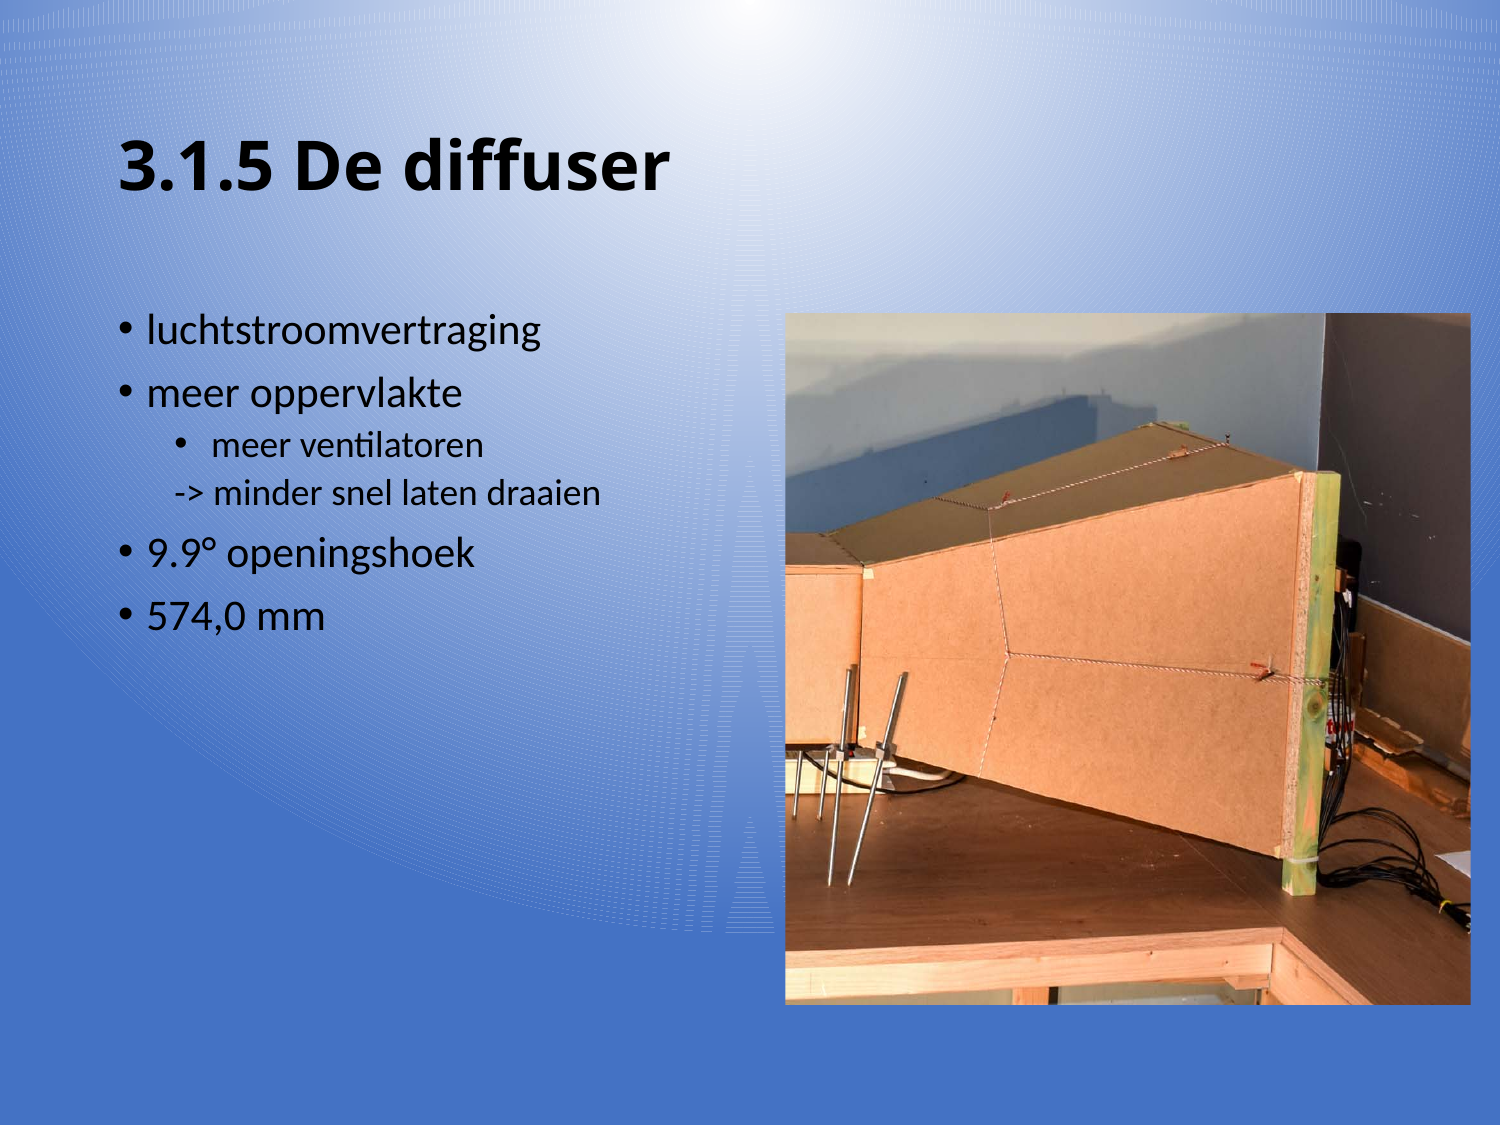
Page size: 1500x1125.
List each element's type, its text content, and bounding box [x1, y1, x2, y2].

picture [785, 313, 1471, 1005]
title 3.1.5 De diffuser [103, 59, 1397, 278]
list luchtstroomvertraging meer oppervlakte meer ventilatoren -> minder snel laten draaien 9.9° openingshoek 574,0 mm [103, 299, 1397, 1014]
